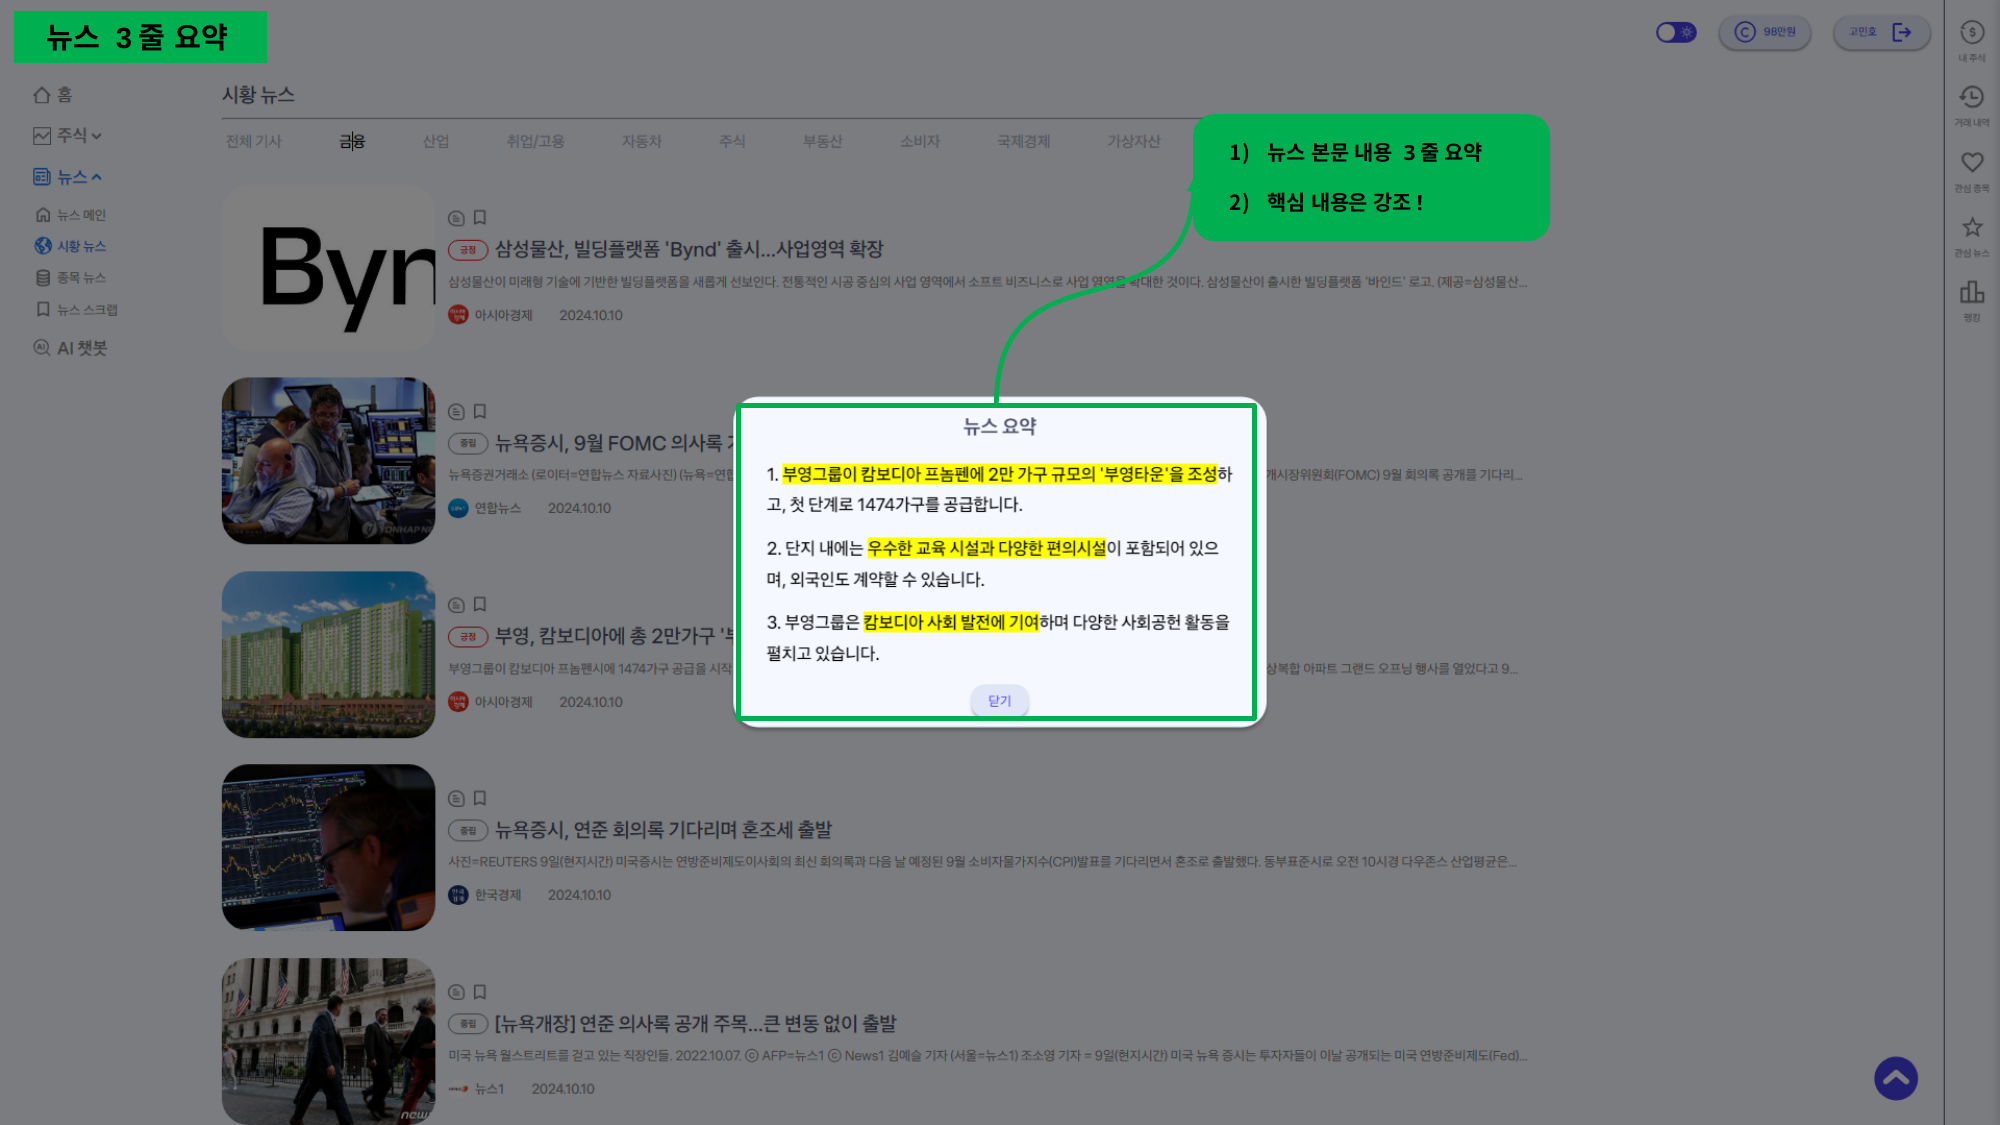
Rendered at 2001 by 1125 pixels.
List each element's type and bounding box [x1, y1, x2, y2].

picture [0, 0, 2000, 1125]
text_box [981, 192, 1210, 391]
text_box [15, 11, 319, 63]
text_box [1194, 115, 1550, 241]
